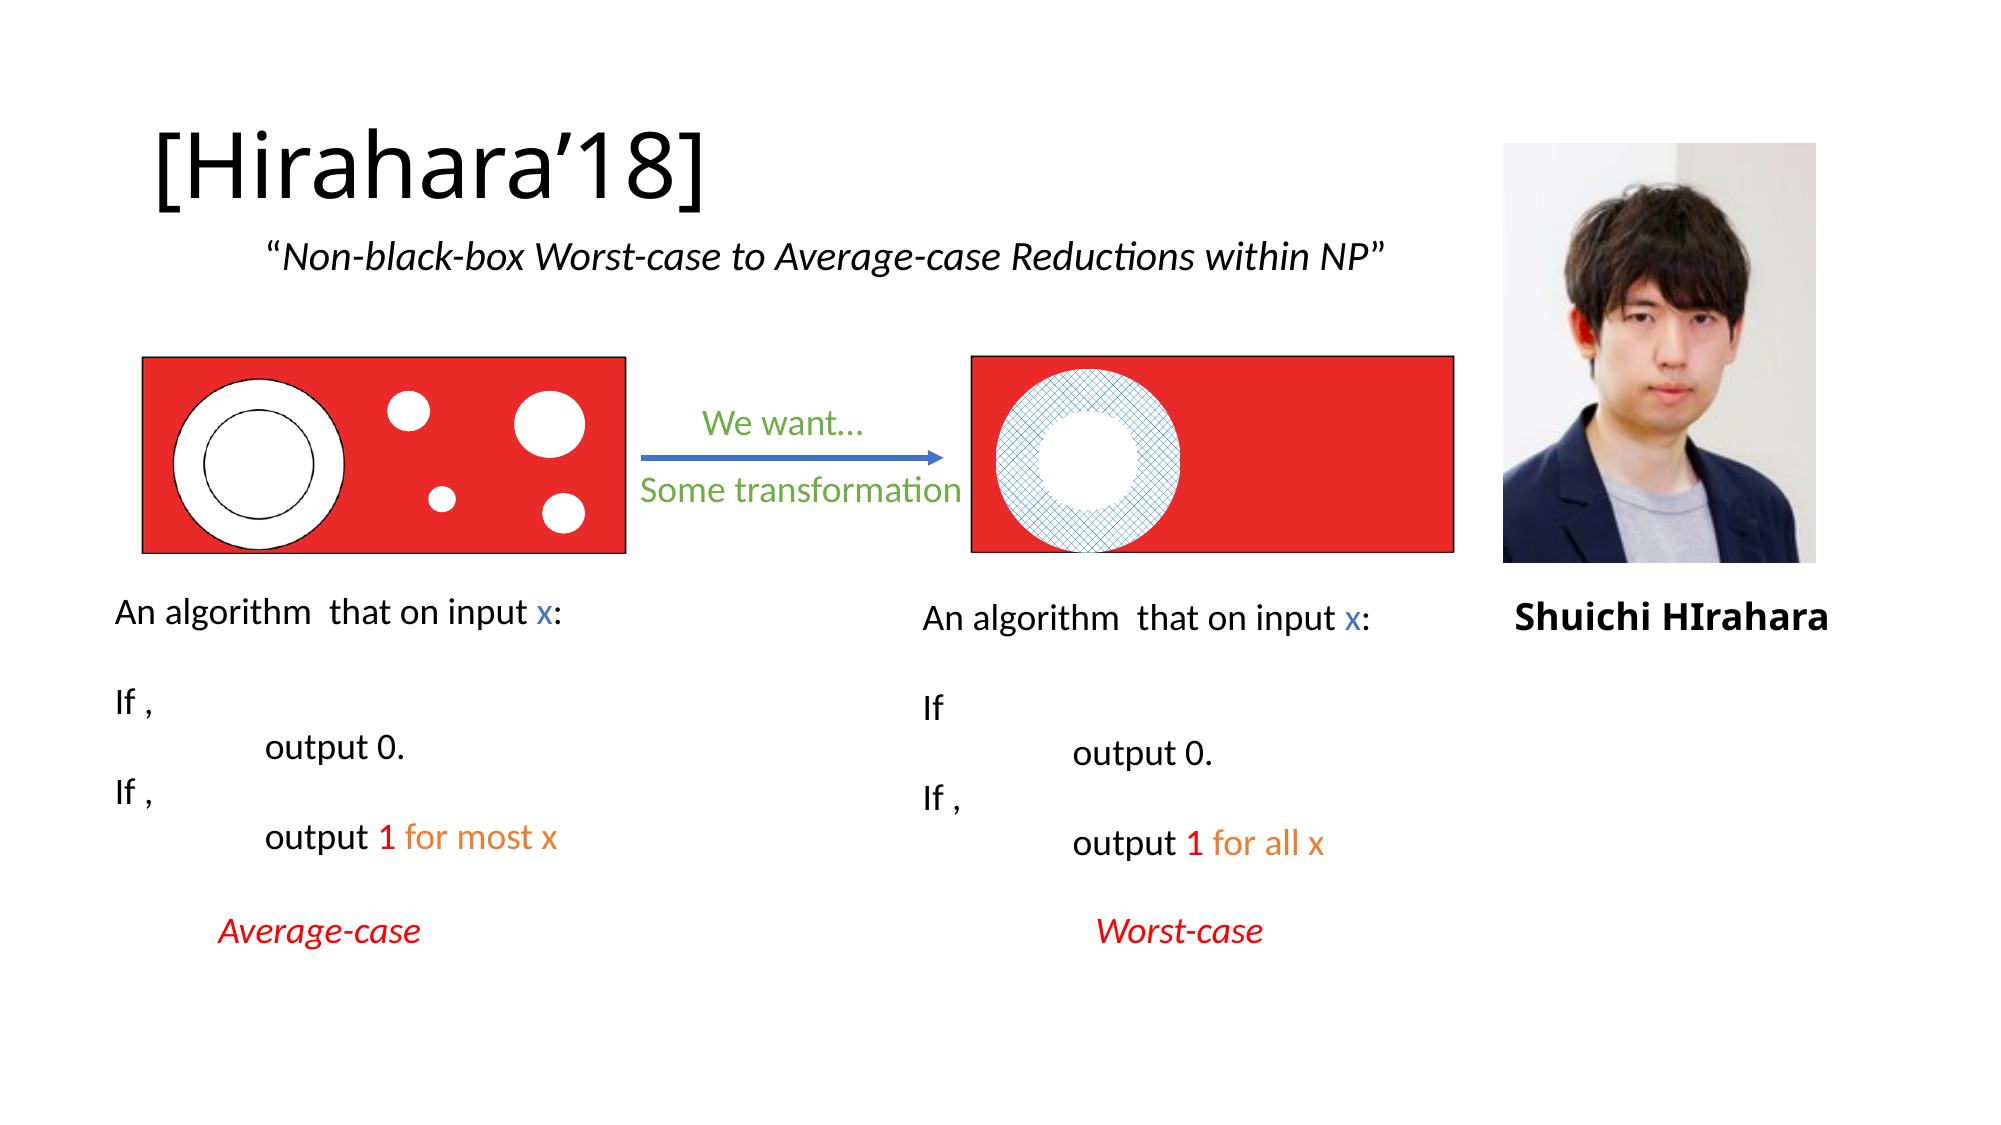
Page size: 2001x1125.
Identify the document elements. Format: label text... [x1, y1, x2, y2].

text_box Shuichi HIrahara [1499, 585, 2000, 646]
text_box Some transformation [653, 457, 956, 518]
picture [874, 341, 1481, 574]
title [Hirahara’18] [137, 59, 1863, 278]
text_box Worst-case [1080, 898, 1357, 959]
text_box Average-case [203, 898, 479, 959]
text_box “Non-black-box Worst-case to Average-case Reductions within NP” [165, 221, 1416, 332]
text_box We want… [687, 390, 956, 451]
picture [127, 342, 653, 575]
picture [1502, 143, 1816, 563]
